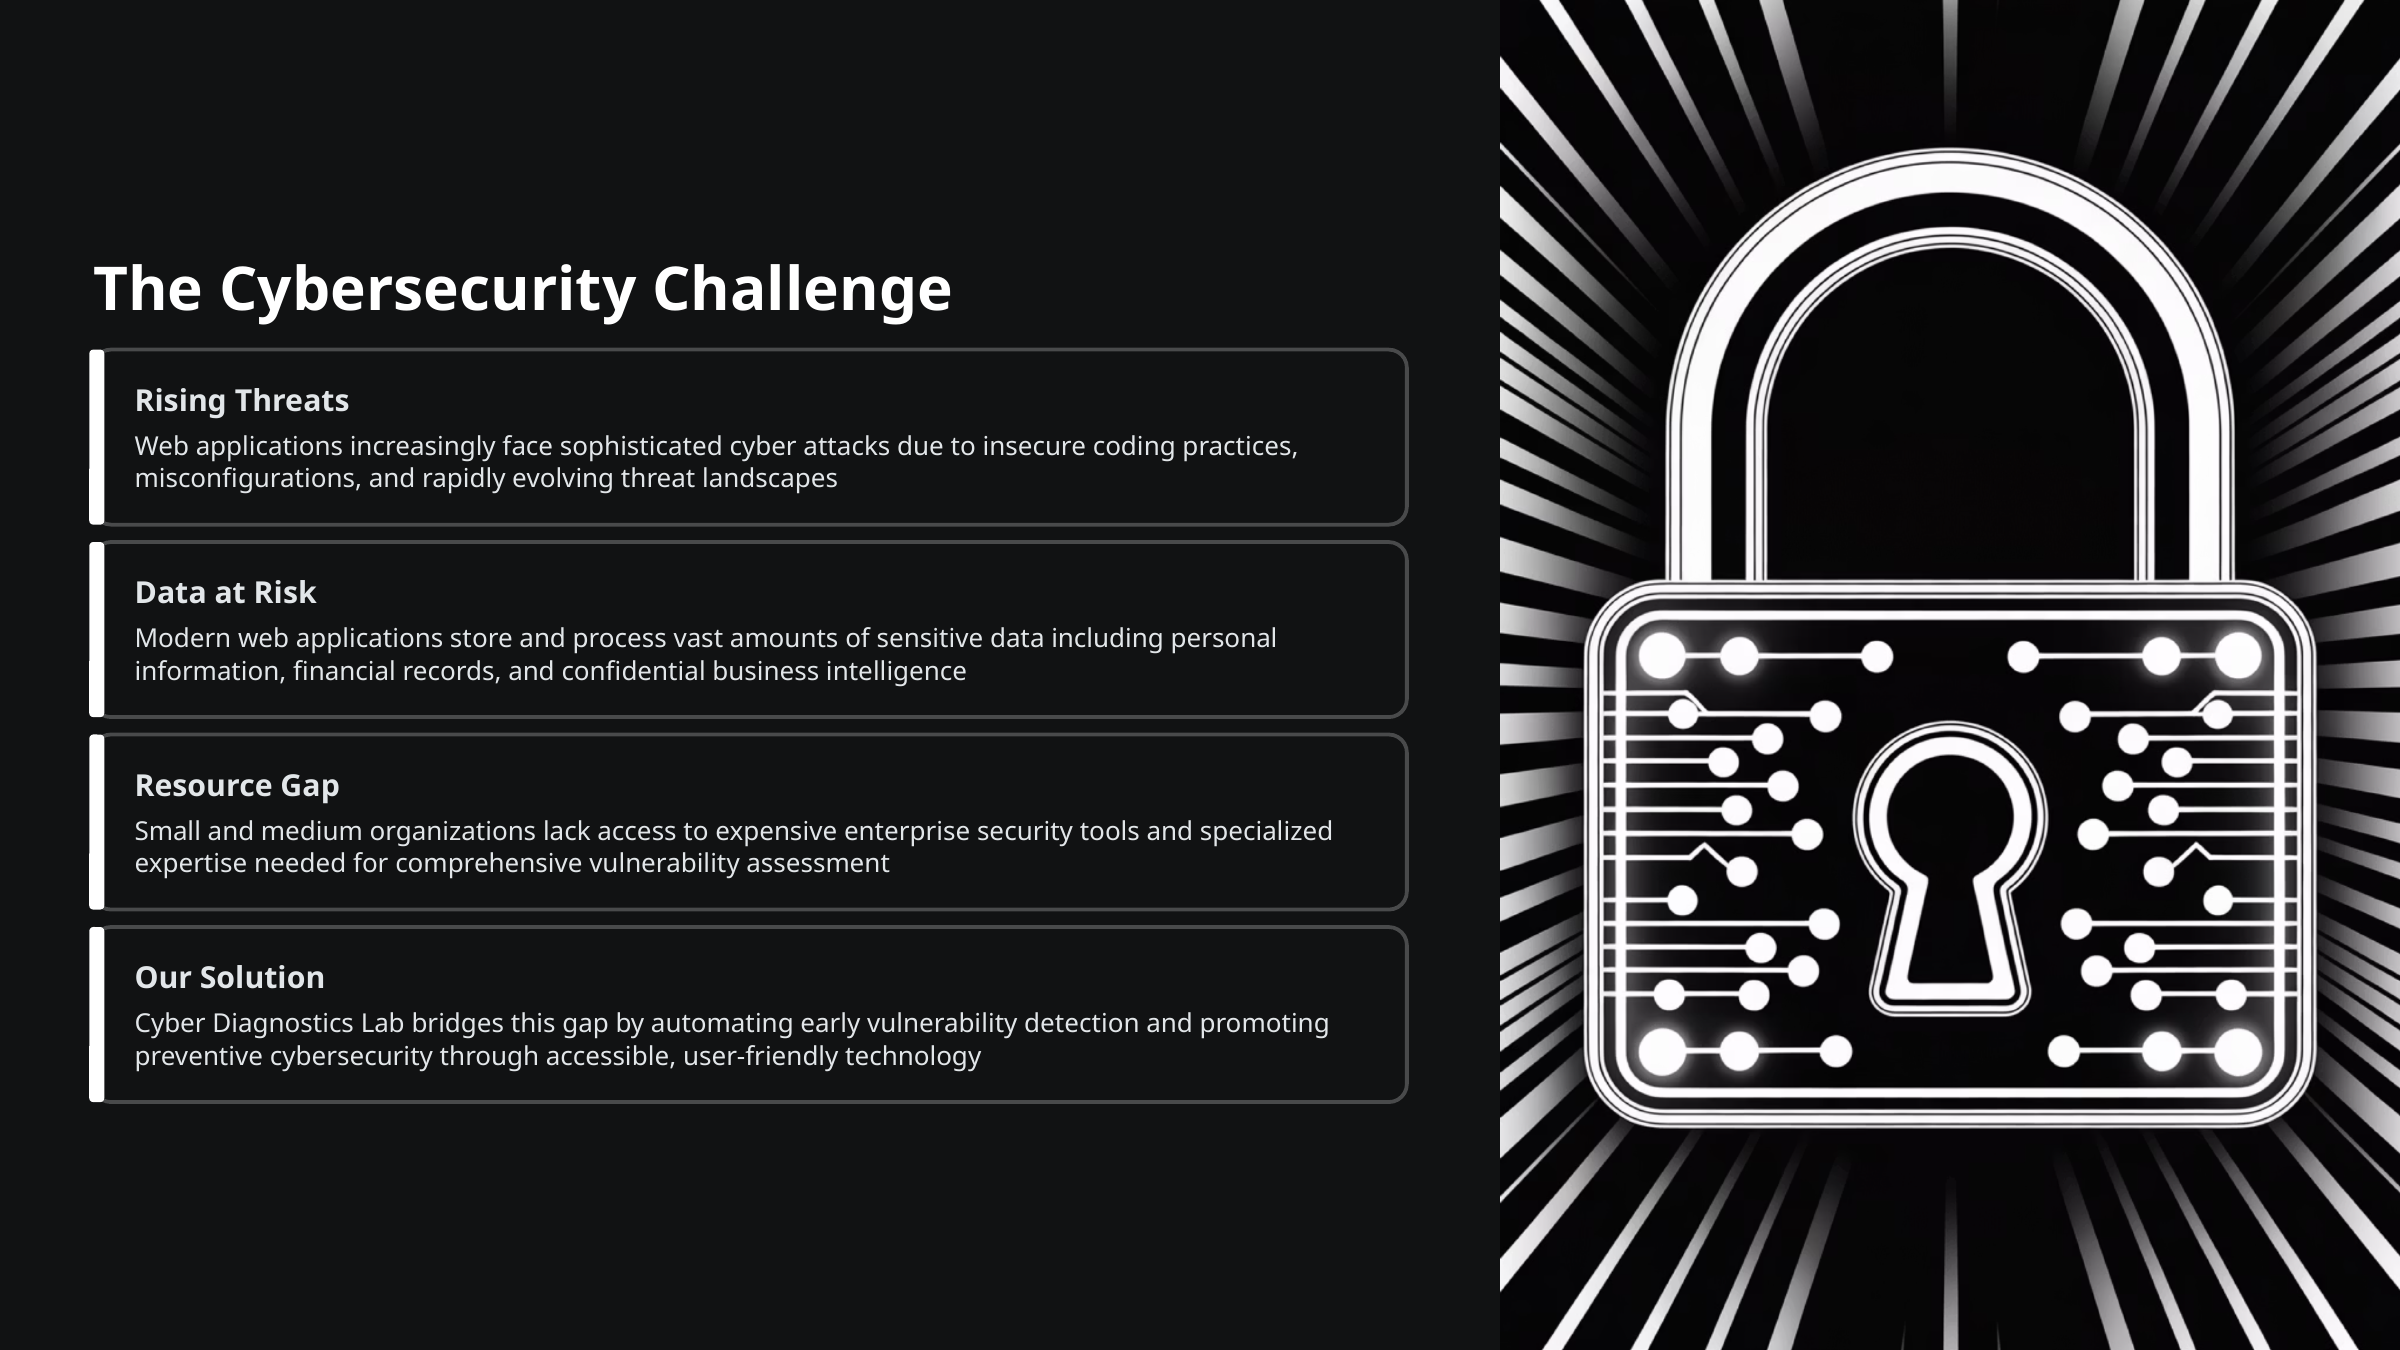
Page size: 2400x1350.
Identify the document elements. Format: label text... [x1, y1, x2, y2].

text_box Small and medium organizations lack access to expensive enterprise security tools and specialized expertise needed for comprehensive vulnerability assessment [134, 813, 1377, 880]
text_box Cyber Diagnostics Lab bridges this gap by automating early vulnerability detection and promoting preventive cybersecurity through accessible, user-friendly technology [134, 1005, 1377, 1072]
text_box [89, 926, 105, 1103]
text_box [104, 349, 1407, 525]
text_box [89, 734, 105, 910]
picture [1499, 0, 2400, 1350]
text_box Web applications increasingly face sophisticated cyber attacks due to insecure coding practices, misconfigurations, and rapidly evolving threat landscapes [134, 428, 1377, 495]
text_box Data at Risk [134, 572, 437, 611]
text_box [89, 349, 105, 525]
text_box [104, 542, 1407, 718]
text_box The Cybersecurity Challenge [93, 247, 1003, 324]
text_box [89, 542, 105, 718]
text_box Our Solution [134, 957, 437, 996]
text_box [104, 734, 1407, 910]
text_box Resource Gap [134, 764, 437, 803]
text_box Rising Threats [134, 379, 437, 418]
text_box Modern web applications store and process vast amounts of sensitive data including personal information, financial records, and confidential business intelligence [134, 620, 1377, 687]
text_box [104, 926, 1407, 1103]
